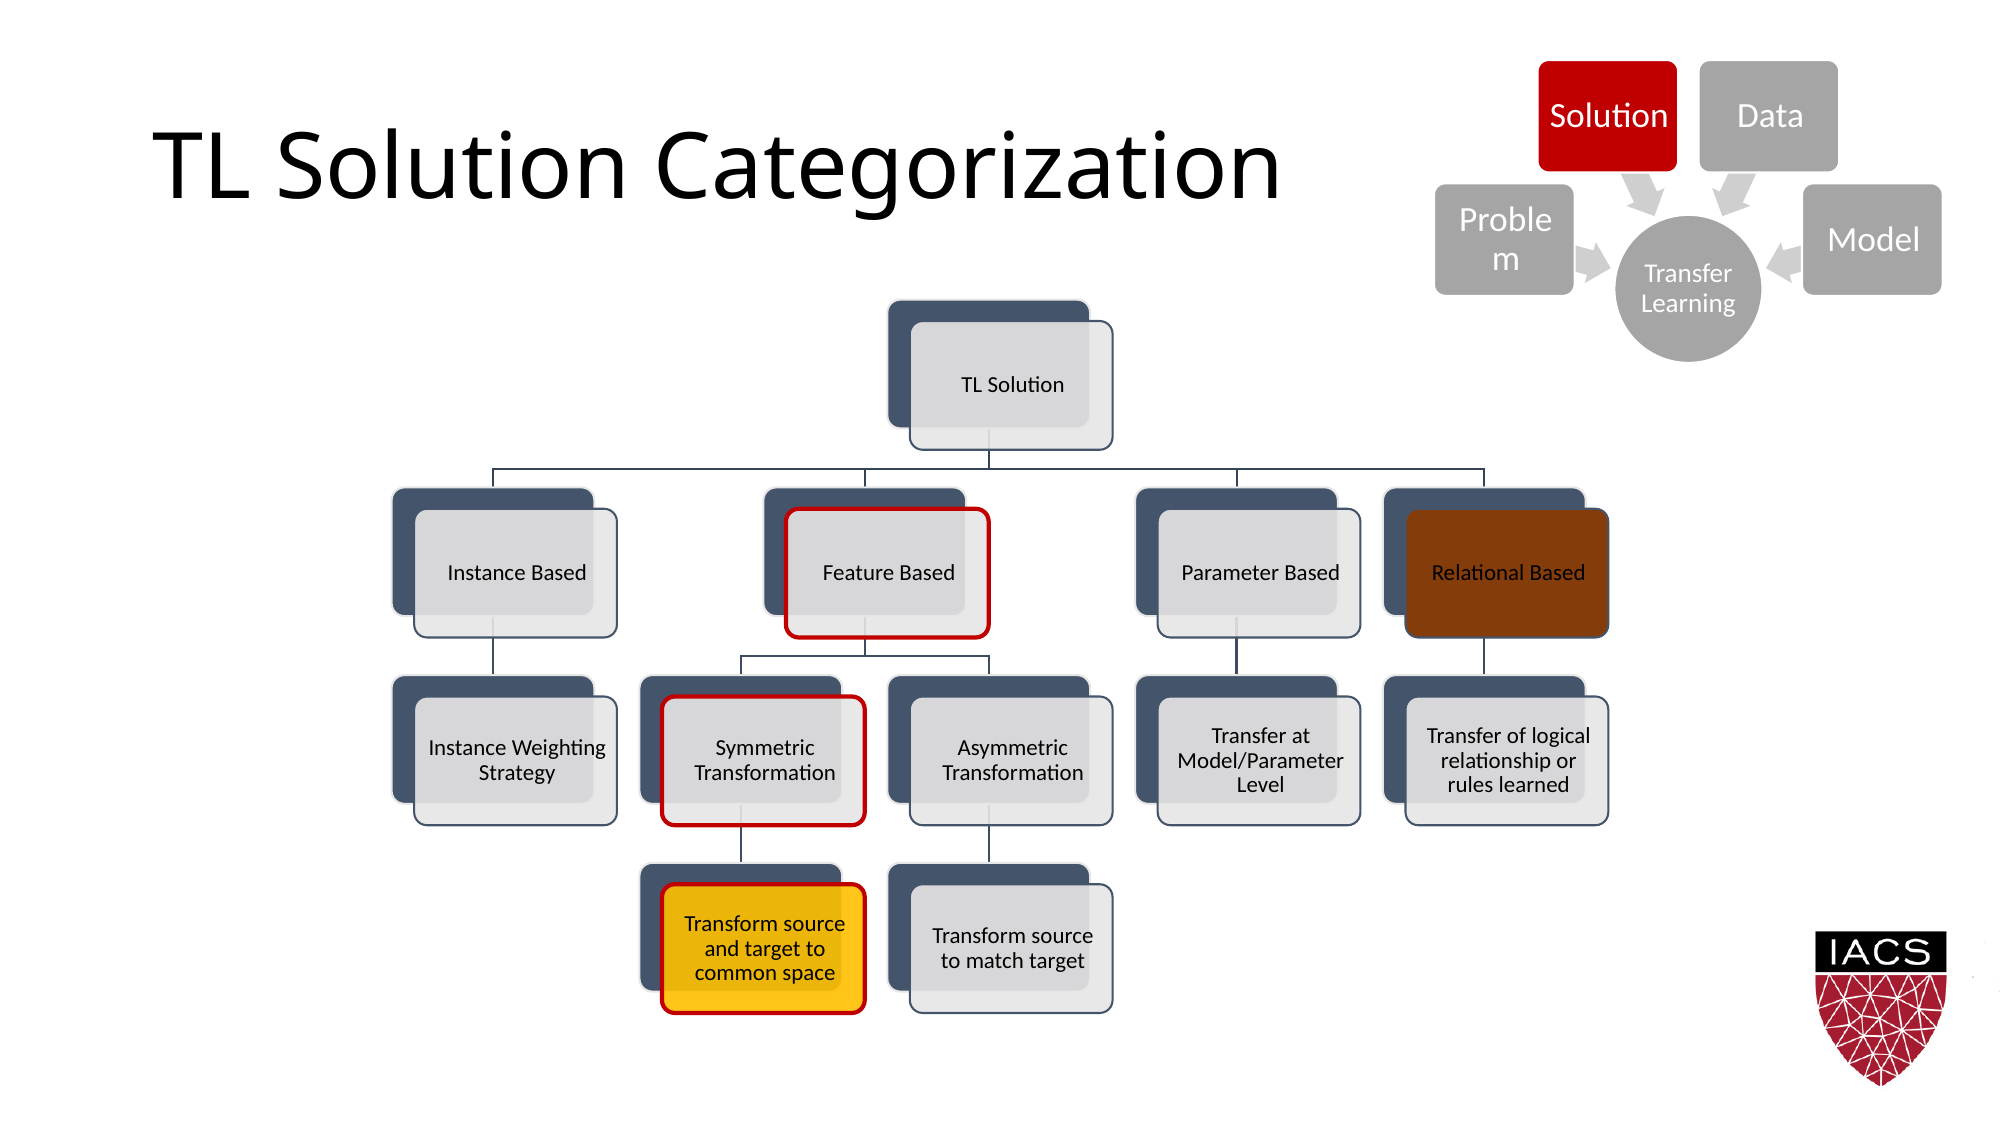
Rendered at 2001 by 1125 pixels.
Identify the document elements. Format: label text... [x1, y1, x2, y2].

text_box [1376, 59, 2000, 363]
title TL Solution Categorization [137, 59, 1376, 278]
picture [1761, 886, 2000, 1125]
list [137, 299, 1863, 1014]
